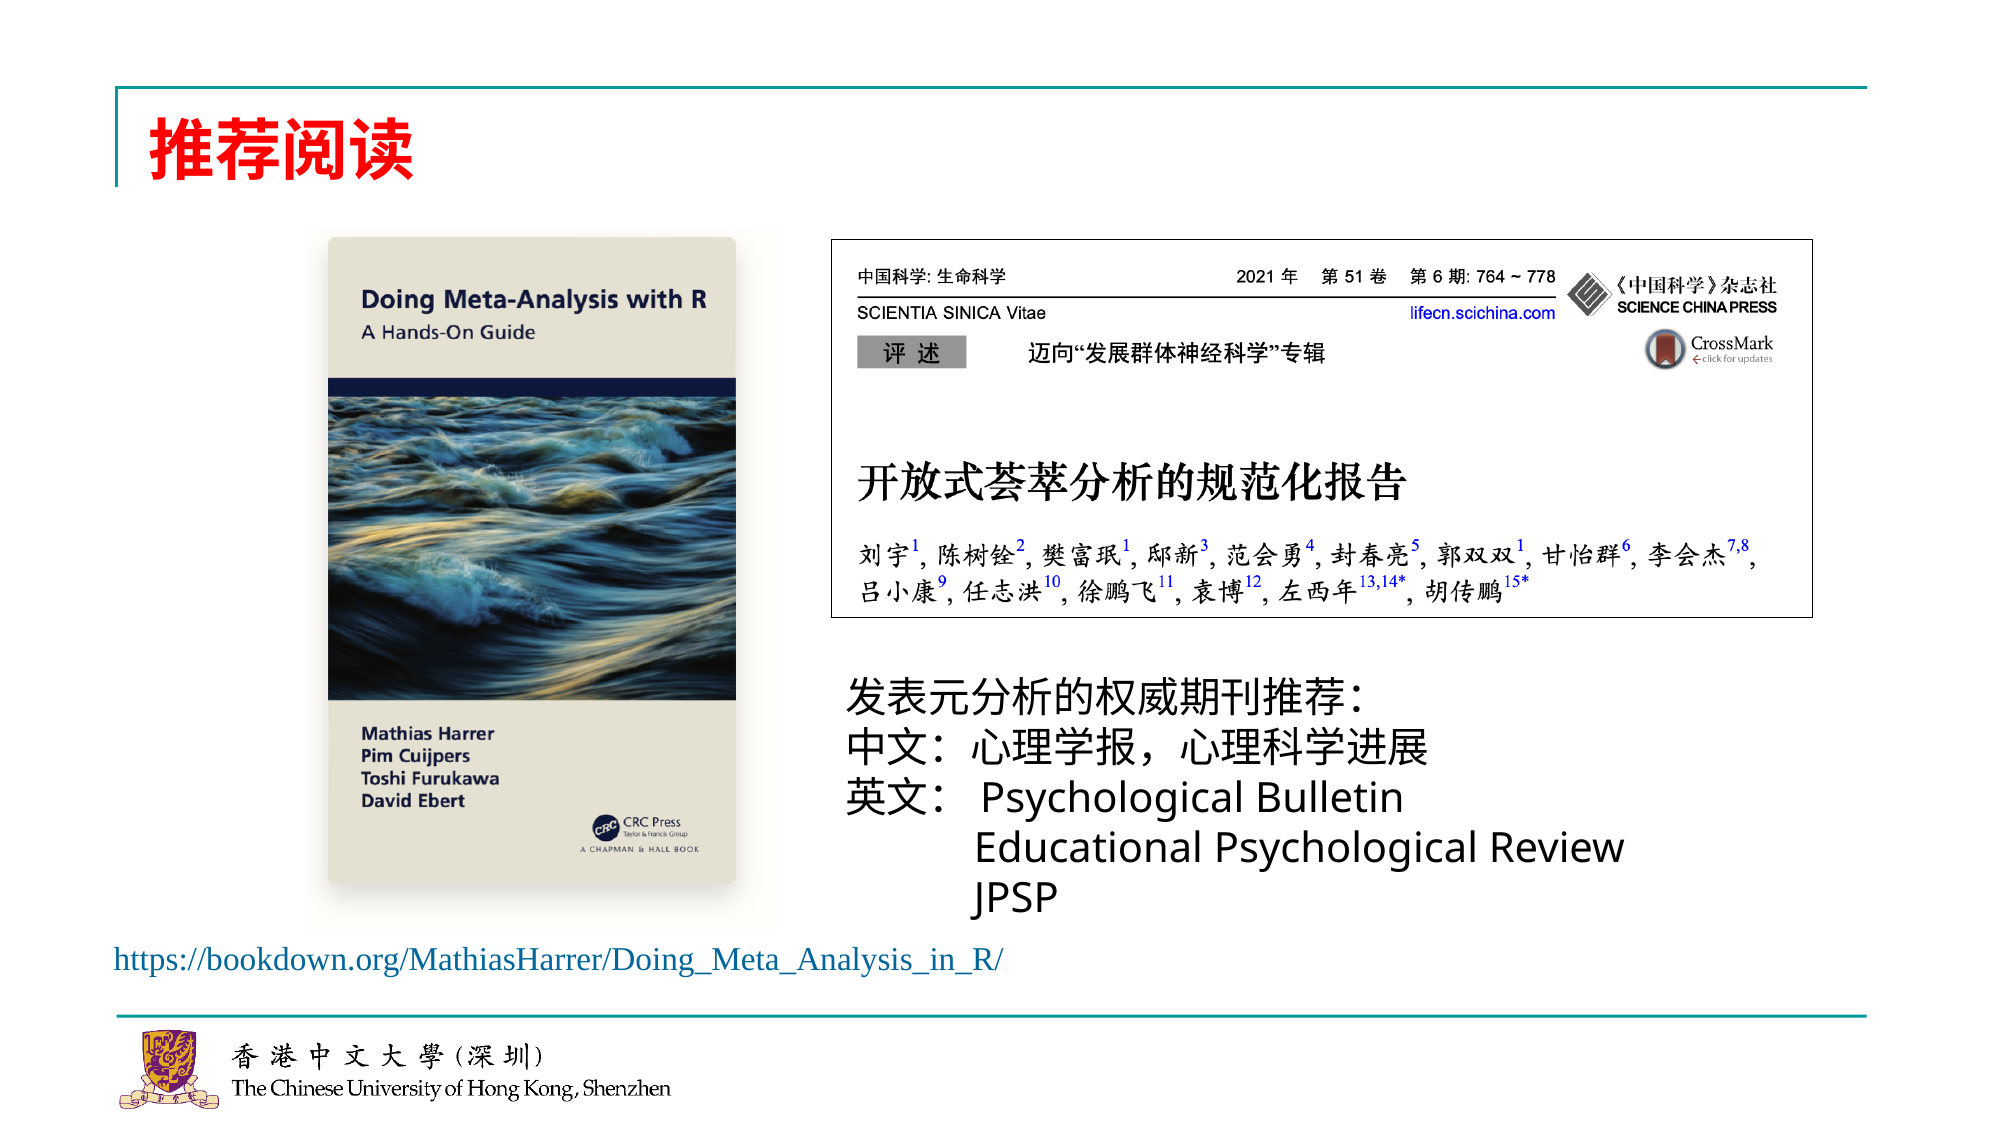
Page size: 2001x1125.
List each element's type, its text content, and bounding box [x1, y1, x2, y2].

picture [67, 995, 723, 1125]
text_box https://bookdown.org/MathiasHarrer/Doing_Meta_Analysis_in_R/ [99, 930, 1416, 985]
picture [306, 227, 781, 931]
picture [831, 238, 1813, 618]
title 推荐阅读 [133, 99, 1867, 247]
text_box 发表元分析的权威期刊推荐： 中文：心理学报，心理科学进展 英文：Psychological Bulletin Educational Psychological Review JPSP [830, 663, 1665, 929]
